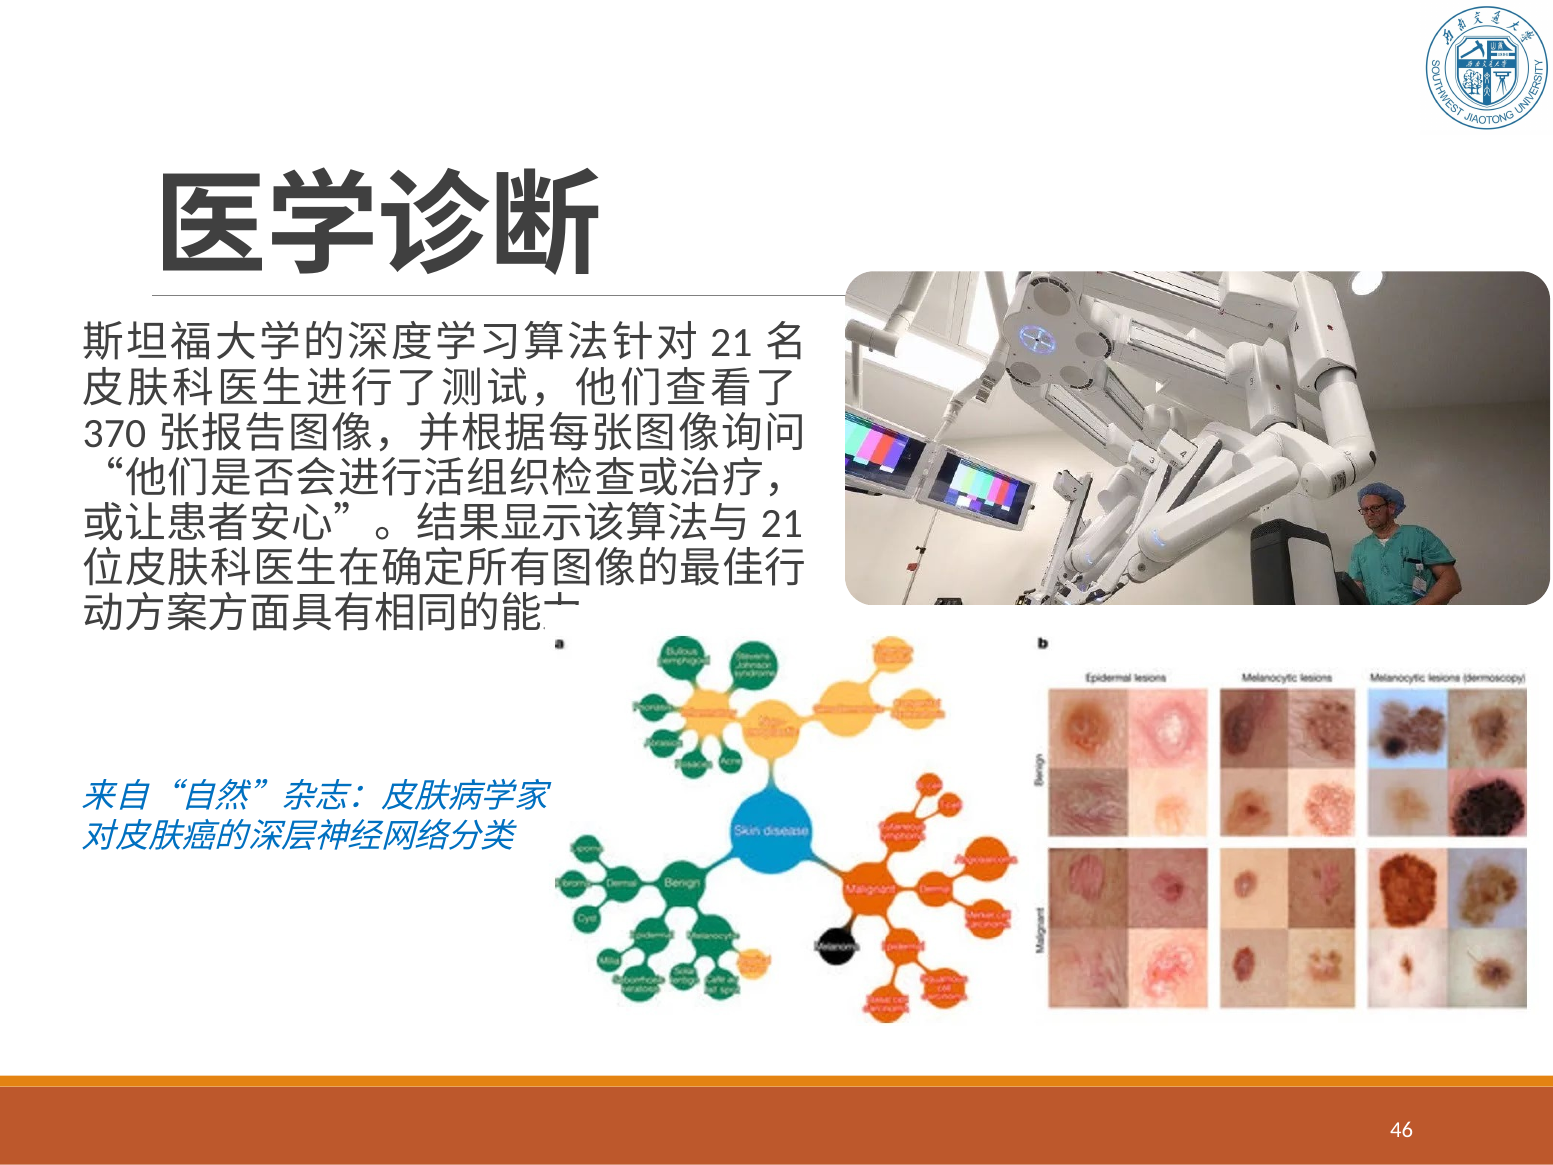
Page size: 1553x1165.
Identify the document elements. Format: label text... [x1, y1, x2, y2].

text_box 来自“自然”杂志：皮肤病学家对皮肤癌的深层神经网络分类 [67, 767, 541, 862]
slide_number 46 [1261, 1096, 1429, 1159]
picture [544, 270, 1553, 1026]
title 医学诊断 [139, 48, 1421, 295]
picture [1420, 0, 1553, 135]
list 斯坦福大学的深度学习算法针对21名皮肤科医生进行了测试，他们查看了370张报告图像，并根据每张图像询问“他们是否会进行活组织检查或治疗，或让患者安心”。结果显示该算法与21位皮肤科医生在确定所有图像的最佳行动方案方面具有相同的能力。 [67, 313, 807, 648]
